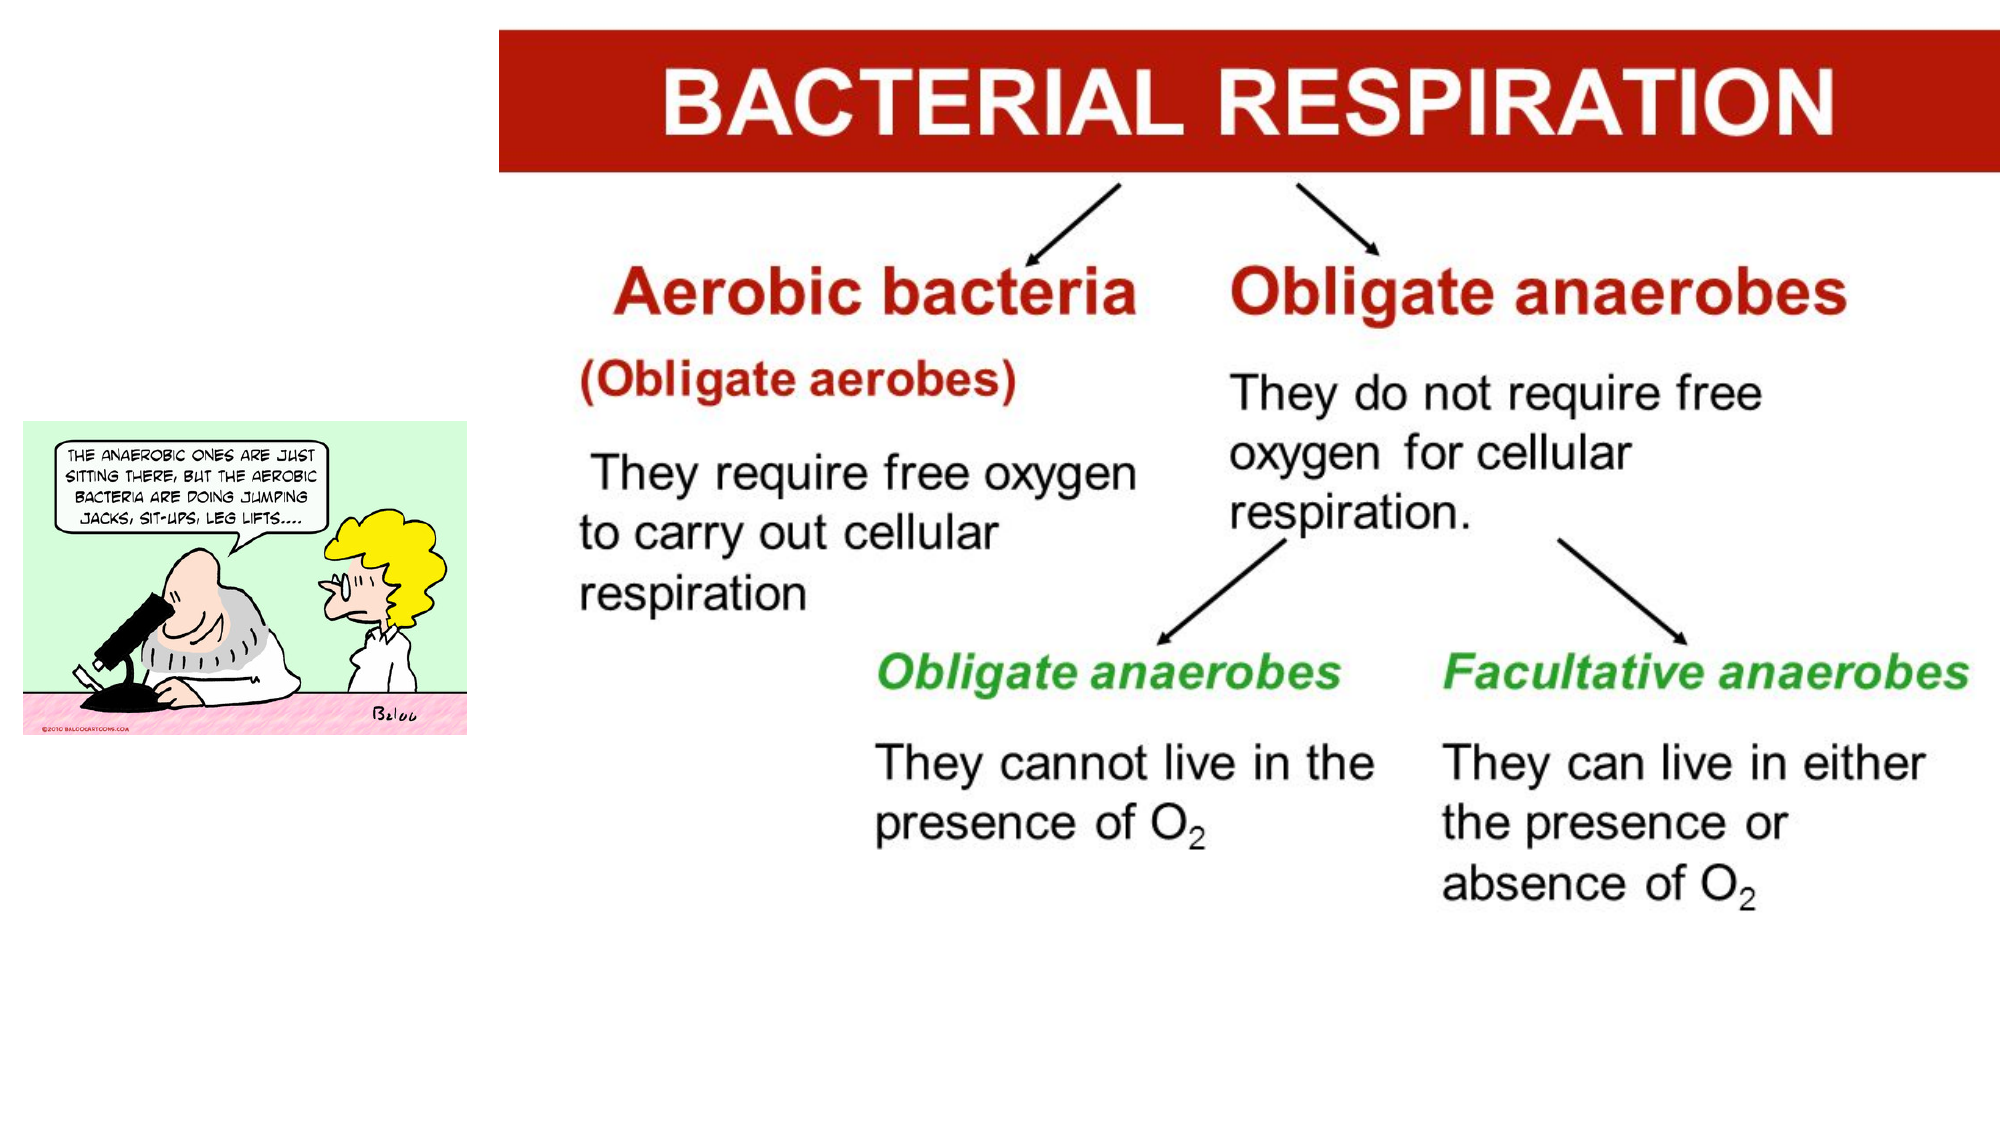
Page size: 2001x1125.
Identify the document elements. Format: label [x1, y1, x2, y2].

picture [499, 0, 2000, 1125]
picture [23, 421, 467, 735]
